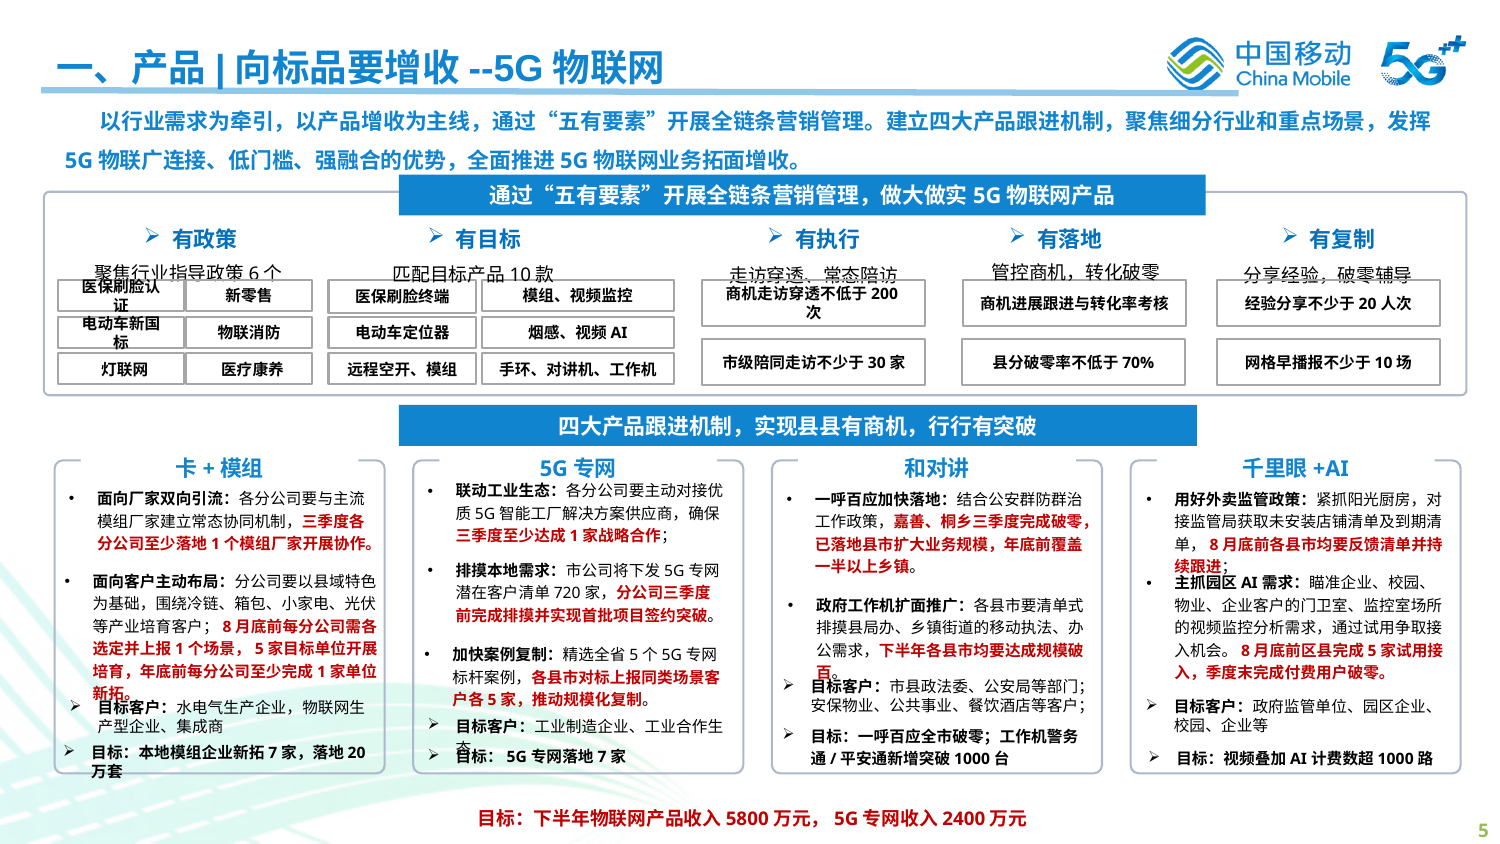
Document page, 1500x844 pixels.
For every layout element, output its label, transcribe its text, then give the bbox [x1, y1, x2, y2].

text_box 管控商机，转化破零 [946, 247, 1206, 292]
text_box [54, 434, 385, 774]
picture [0, 507, 893, 844]
text_box 商机进展跟进与转化率考核 [963, 292, 1186, 326]
picture [740, 507, 893, 792]
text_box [1130, 434, 1461, 774]
text_box 市级陪同走访不少于30家 [702, 338, 926, 385]
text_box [413, 434, 744, 774]
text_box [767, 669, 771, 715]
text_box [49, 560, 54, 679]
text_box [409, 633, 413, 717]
text_box 目标：下半年物联网产品收入5800万元，5G专网收入2400万元 [44, 792, 1461, 837]
text_box 商机走访穿透不低于200次 [702, 279, 926, 326]
text_box 目标：5G专网落地7家 [412, 739, 740, 793]
text_box 四大产品跟进机制，实现县县有商机，行行有突破 [398, 404, 1197, 446]
picture [1144, 6, 1495, 107]
text_box 分享经验，破零辅导 [1217, 249, 1439, 279]
text_box 以行业需求为牵引，以产品增收为主线，通过“五有要素”开展全链条营销管理。建立四大产品跟进机制，聚焦细分行业和重点场景，发挥5G物联广连接、低门槛、强融合的优势，全面推进5G物联网业务拓面增收。 [50, 86, 1451, 171]
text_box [41, 90, 1239, 94]
text_box 网格早播报不少于10场 [1217, 338, 1440, 385]
text_box 一、产品|向标品要增收--5G物联网 [41, 36, 1288, 97]
text_box 经验分享不少于20人次 [1217, 279, 1440, 326]
text_box 通过“五有要素”开展全链条营销管理，做大做实5G物联网产品 [398, 174, 1206, 216]
text_box 走访穿透、常态陪访 [684, 249, 944, 294]
text_box [42, 190, 1468, 397]
text_box 目标：本地模组企业新拓7家，落地20万套 [48, 735, 390, 788]
text_box 县分破零率不低于70% [962, 338, 1185, 385]
text_box 匹配目标产品10款 [343, 248, 603, 293]
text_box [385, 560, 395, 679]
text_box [771, 434, 1103, 774]
text_box 目标：一呼百应全市破零；工作机警务通/平安通新增突破1000台 [767, 715, 1101, 776]
